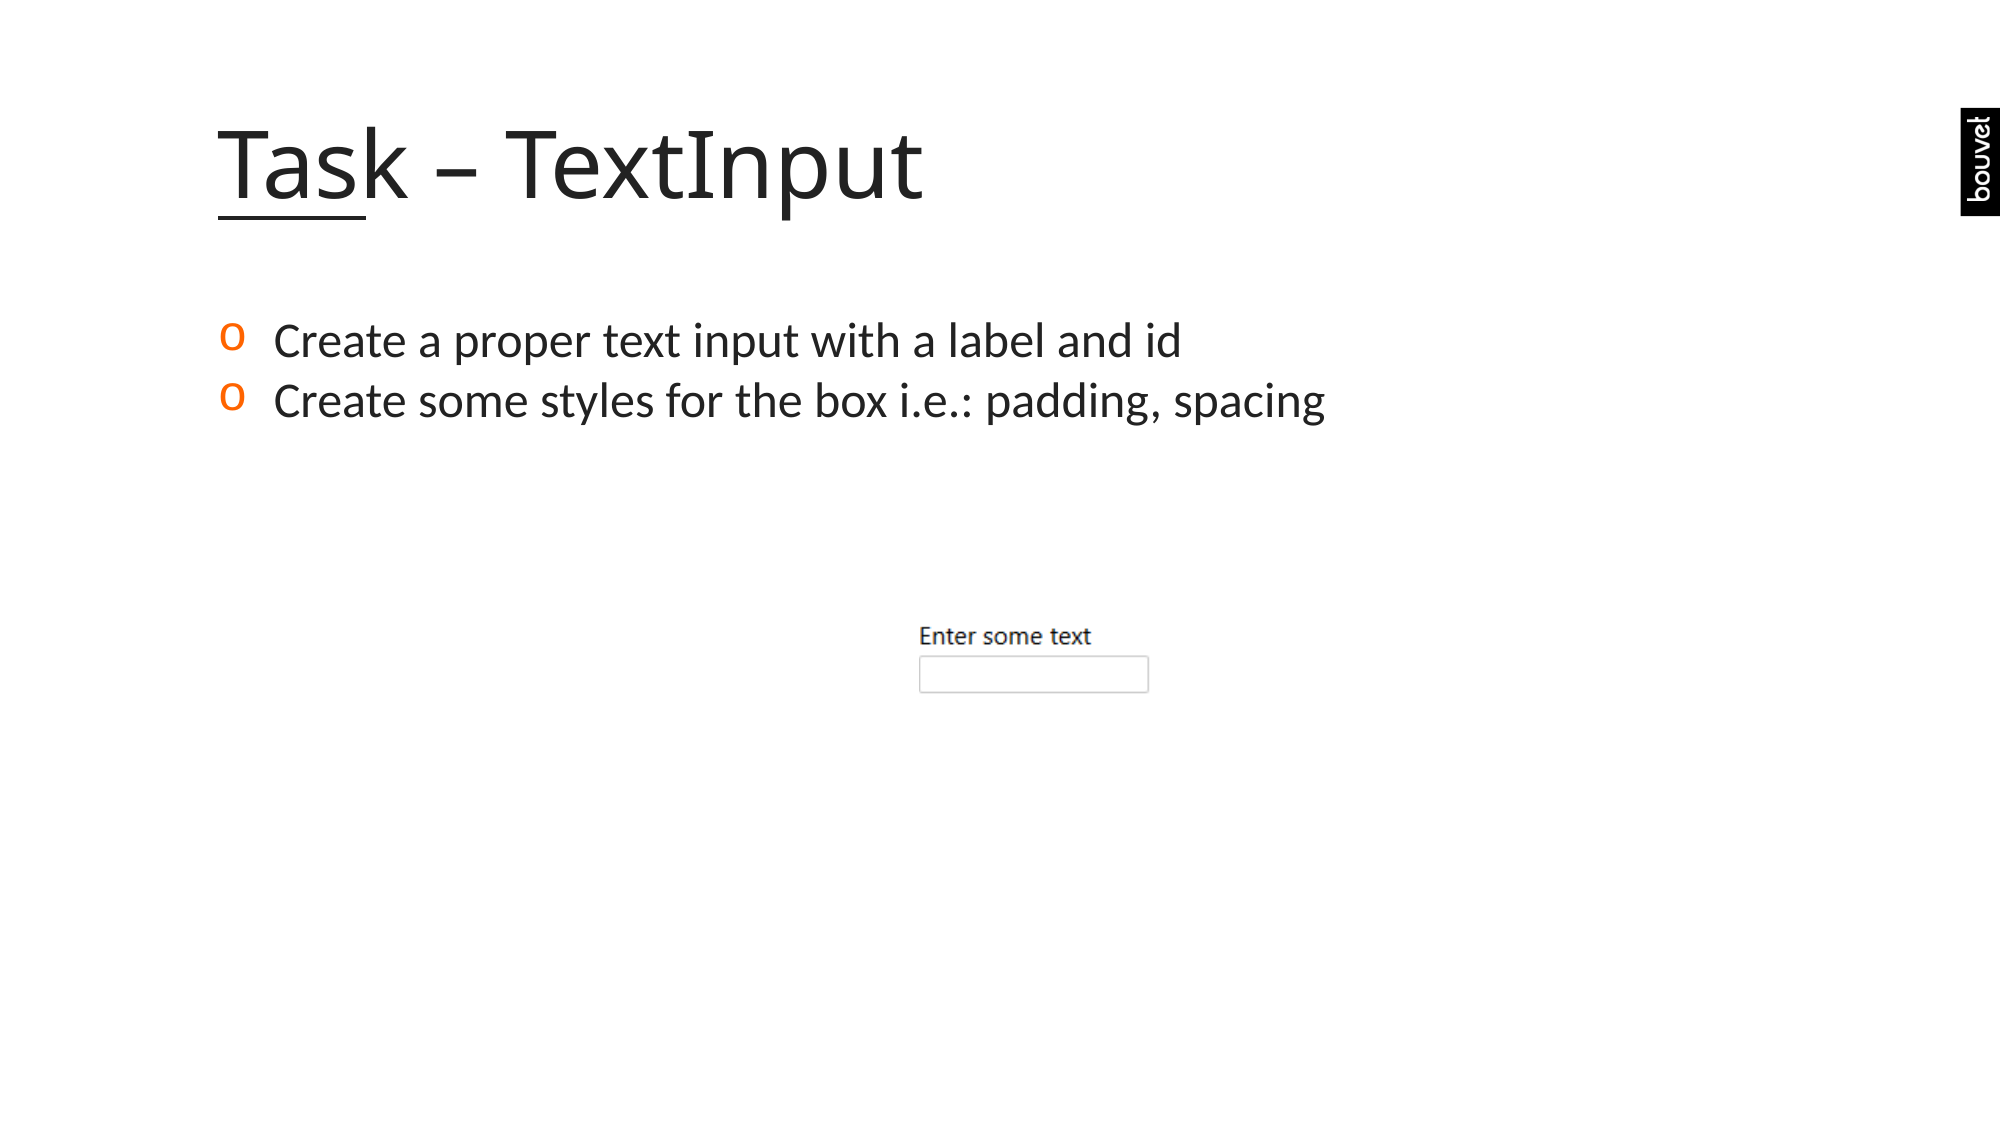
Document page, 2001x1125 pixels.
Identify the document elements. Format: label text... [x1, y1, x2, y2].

list Create a proper text input with a label and id Create some styles for the box i.e.: padding, spacing [202, 299, 1578, 1014]
title Task – TextInput [202, 59, 1856, 278]
picture [919, 610, 1165, 703]
